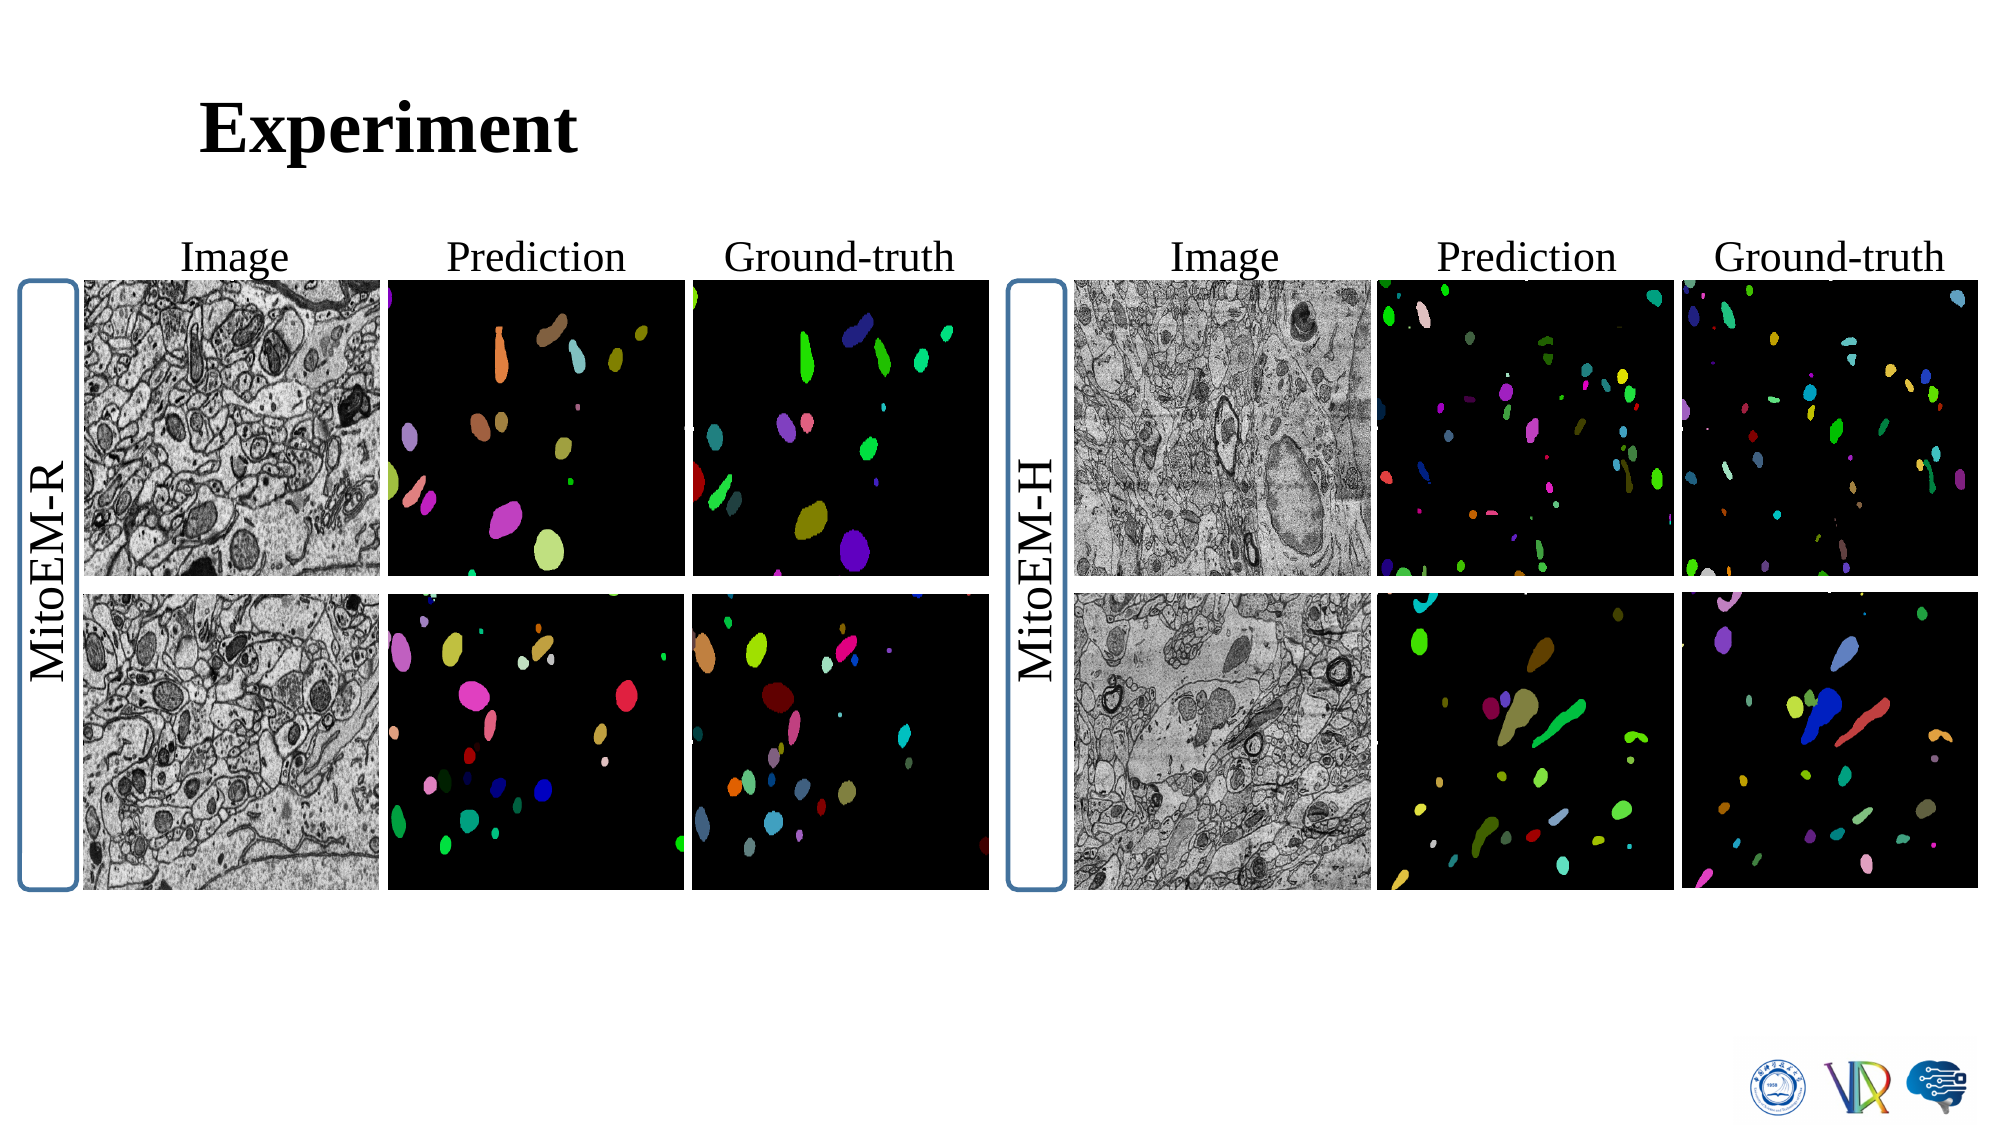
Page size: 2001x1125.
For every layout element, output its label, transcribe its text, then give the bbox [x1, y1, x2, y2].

picture [1377, 593, 1674, 890]
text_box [993, 280, 1070, 890]
picture [388, 594, 684, 890]
picture [1682, 280, 1978, 576]
picture [1074, 593, 1371, 890]
picture [1682, 592, 1978, 888]
picture [388, 280, 685, 576]
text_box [1733, 1036, 1977, 1125]
picture [1074, 280, 1371, 576]
text_box Ground-truth [1699, 220, 1961, 280]
text_box Image [165, 220, 305, 280]
text_box Prediction [431, 220, 642, 280]
text_box Prediction [1421, 220, 1632, 280]
picture [1377, 280, 1674, 576]
text_box Ground-truth [708, 220, 971, 280]
picture [84, 280, 380, 576]
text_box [5, 280, 82, 890]
text_box Experiment [184, 69, 594, 175]
picture [83, 594, 379, 890]
picture [692, 594, 989, 890]
picture [693, 280, 989, 576]
text_box Image [1155, 220, 1295, 280]
